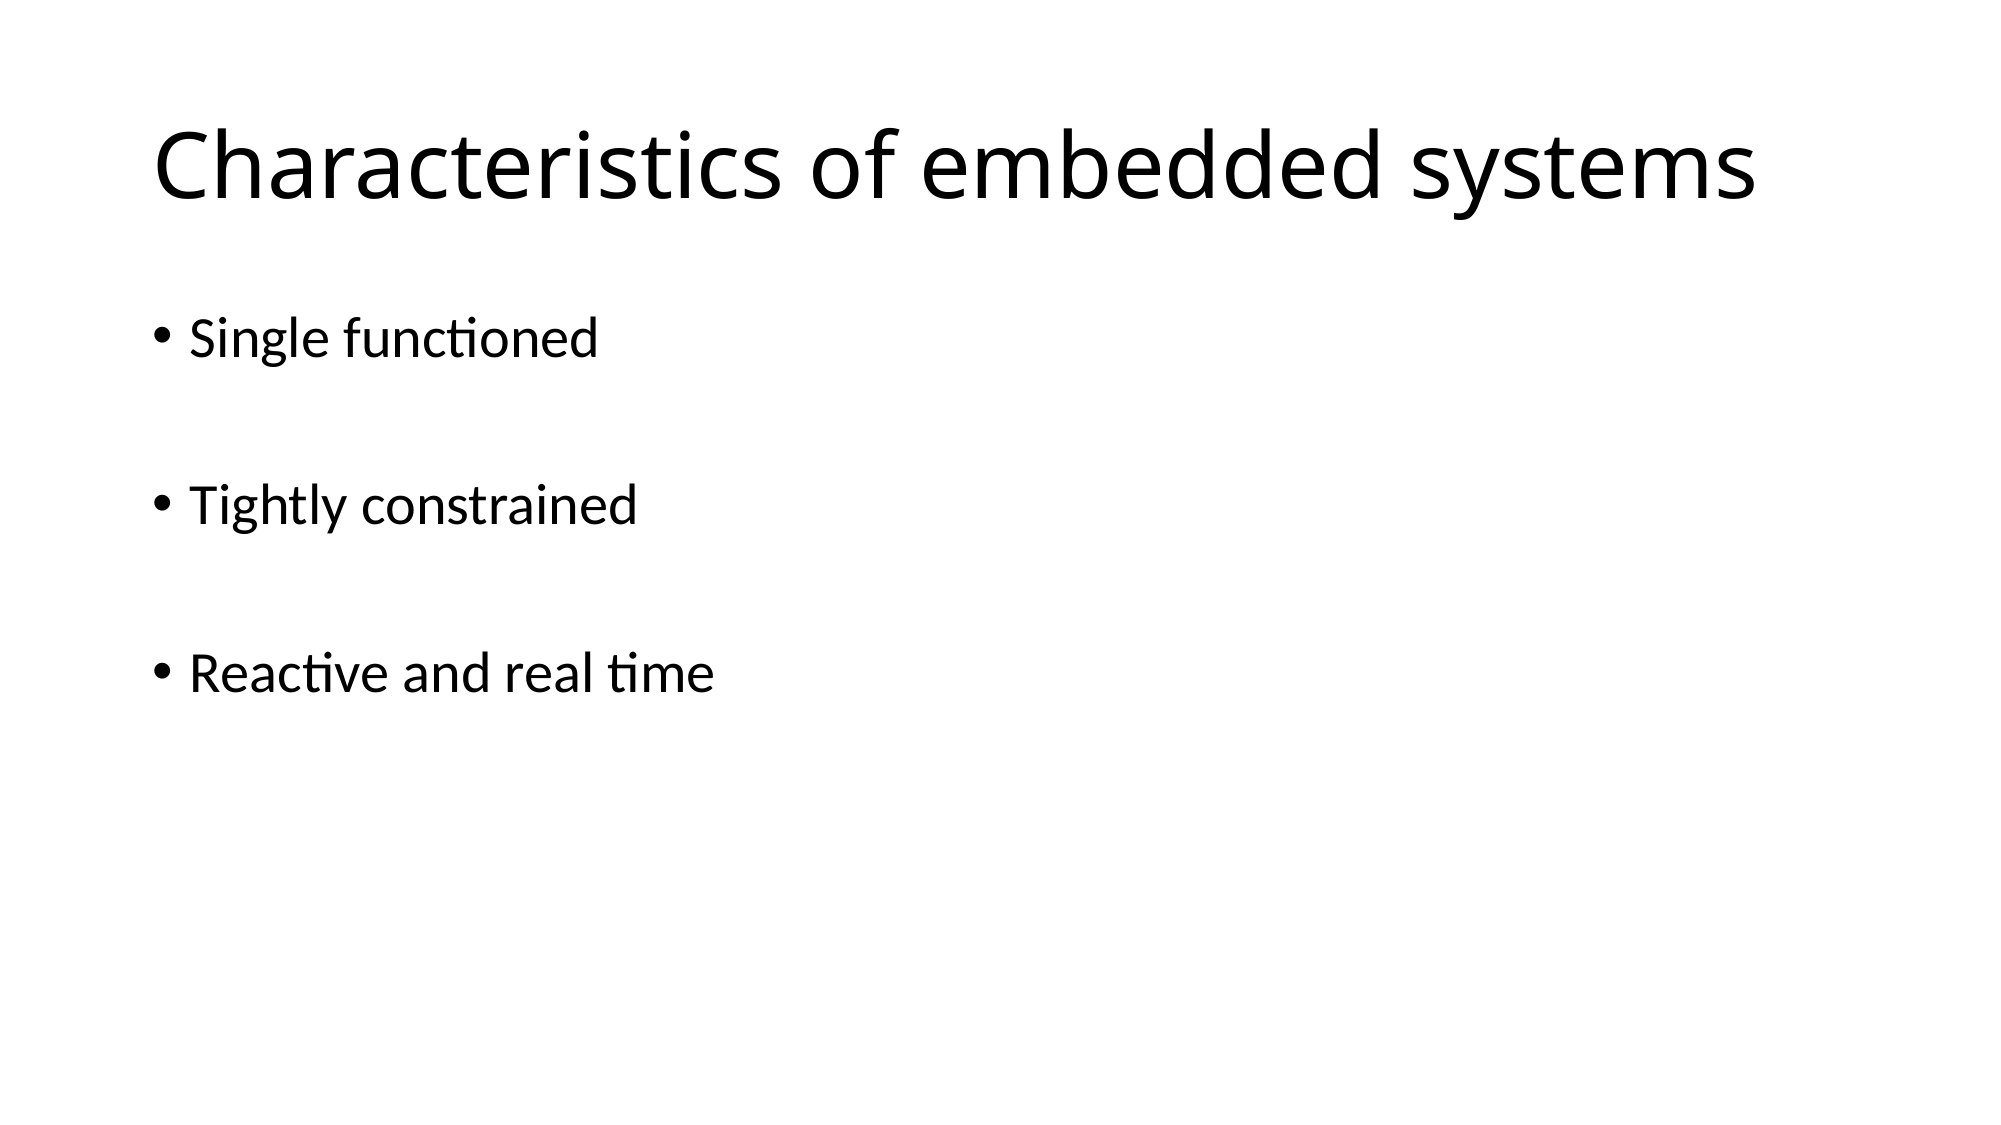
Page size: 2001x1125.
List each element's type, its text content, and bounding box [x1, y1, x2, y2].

list Single functioned Tightly constrained Reactive and real time [137, 299, 1863, 1014]
title Characteristics of embedded systems [137, 59, 1863, 278]
